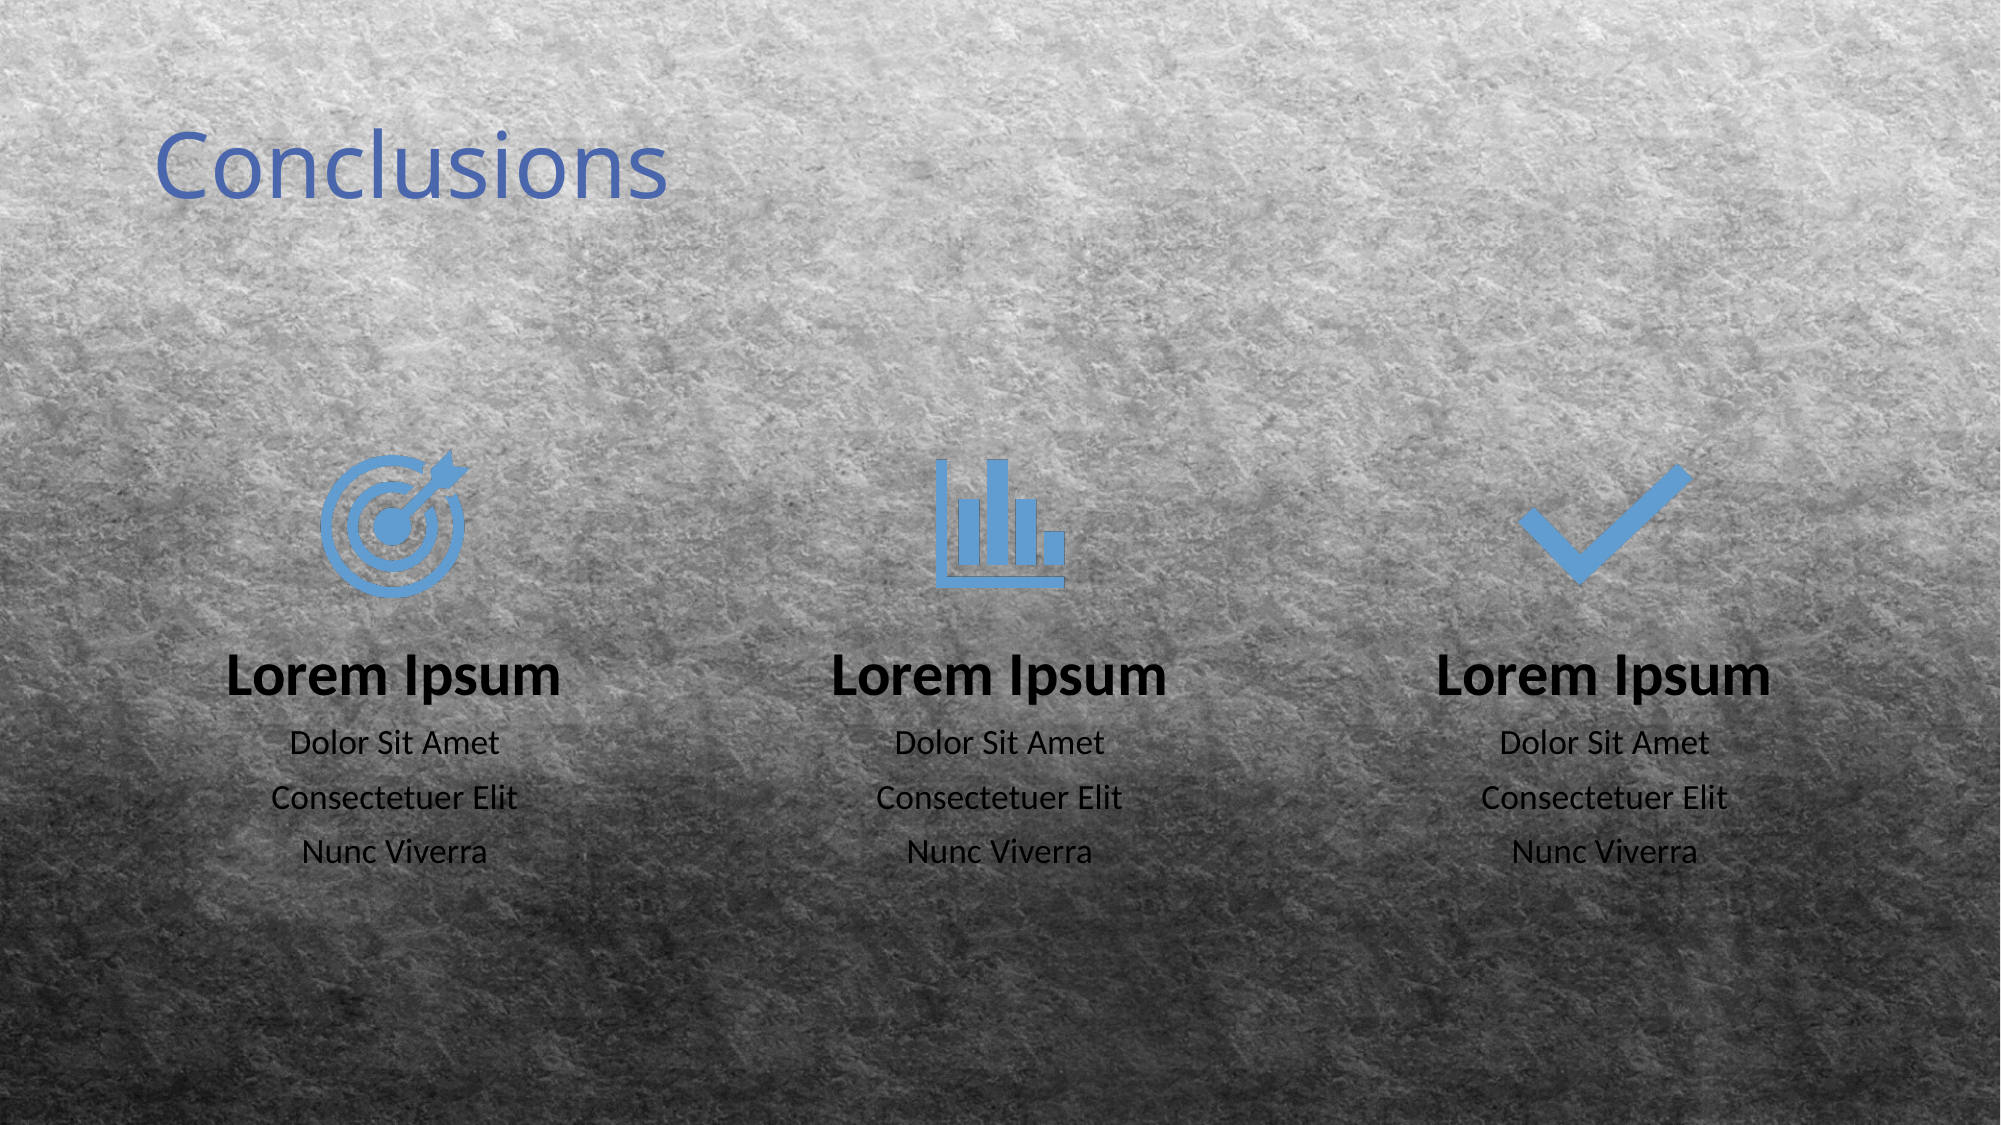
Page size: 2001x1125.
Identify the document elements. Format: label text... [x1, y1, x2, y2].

picture [0, 0, 2001, 1125]
title Conclusions [137, 59, 1863, 278]
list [137, 299, 1863, 1014]
